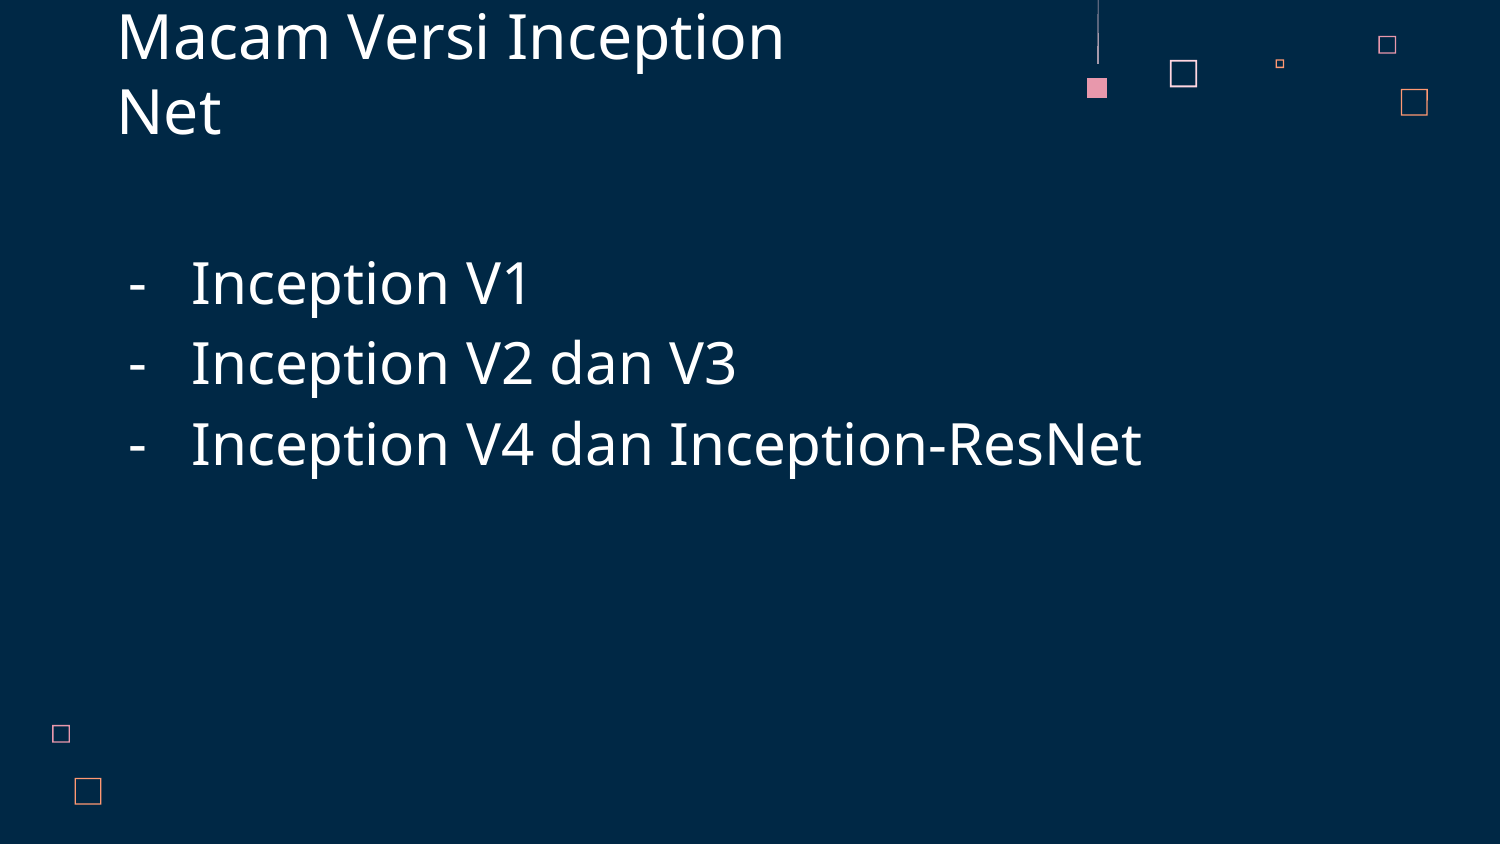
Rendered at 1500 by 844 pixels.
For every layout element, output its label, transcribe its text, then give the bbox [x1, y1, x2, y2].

title Macam Versi Inception Net [101, 67, 878, 163]
list Inception V1 Inception V2 dan V3 Inception V4 dan Inception-ResNet [101, 220, 1375, 764]
